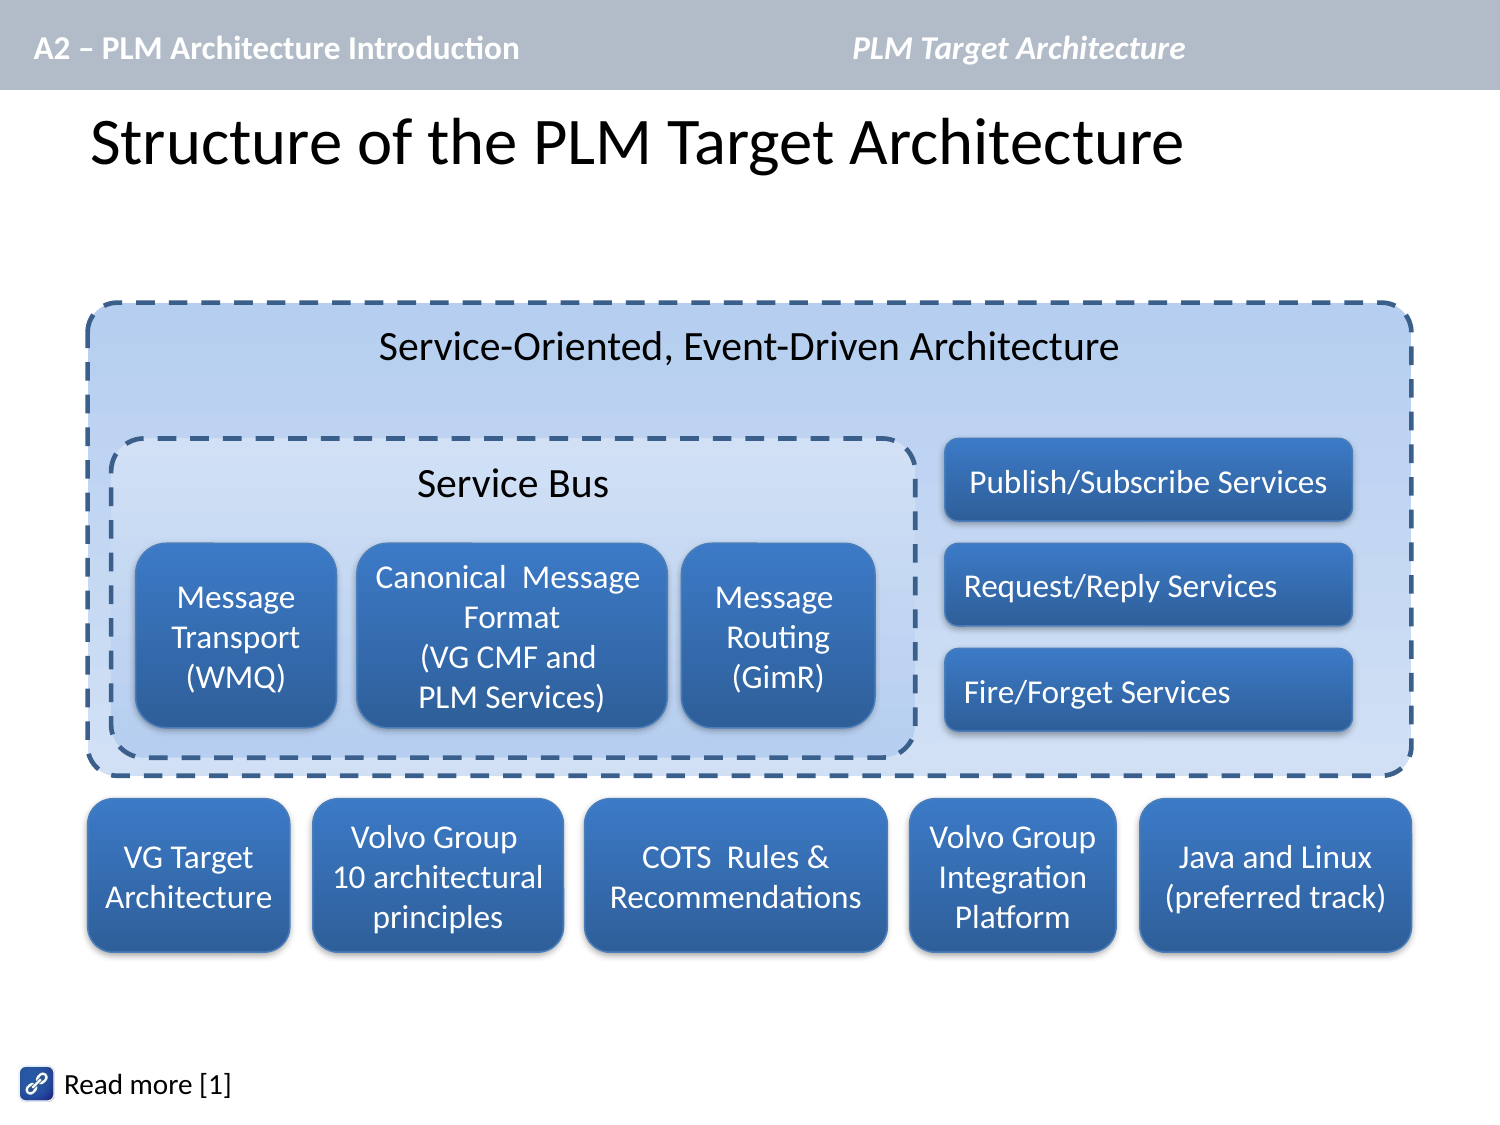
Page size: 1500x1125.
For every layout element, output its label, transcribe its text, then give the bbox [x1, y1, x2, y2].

text_box PLM Target Architecture [837, 19, 1463, 74]
title Structure of the PLM Target Architecture [75, 90, 1425, 256]
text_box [87, 302, 1412, 953]
text_box A2 – PLM Architecture Introduction [18, 19, 700, 74]
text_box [17, 1058, 255, 1110]
